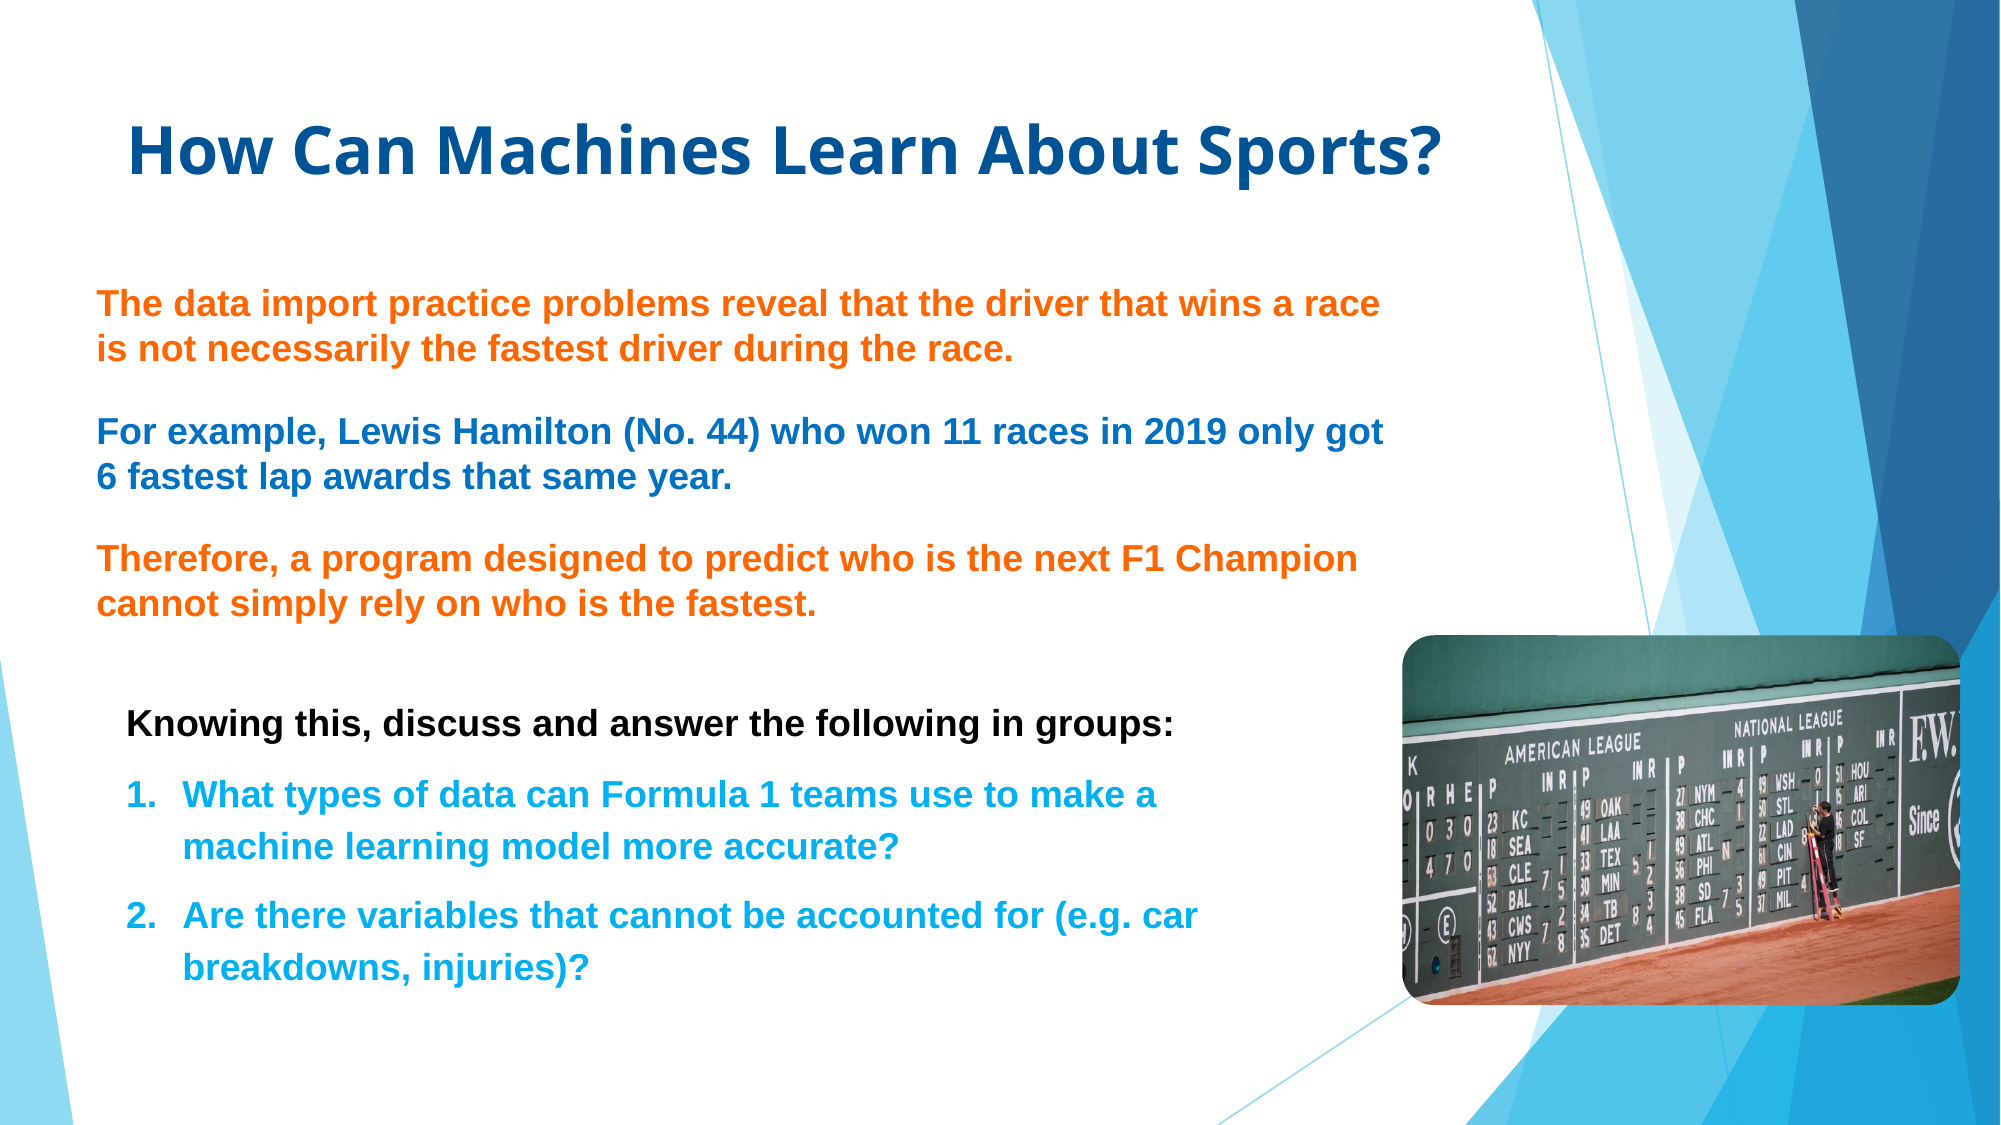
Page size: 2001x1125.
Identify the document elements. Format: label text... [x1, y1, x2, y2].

picture [1401, 634, 1961, 1006]
text_box Knowing this, discuss and answer the following in groups: What types of data can Formula 1 teams use to make a machine learning model more accurate? Are there variables that cannot be accounted for (e.g. car breakdowns, injuries)? [111, 684, 1328, 996]
title How Can Machines Learn About Sports? [111, 99, 1552, 317]
text_box The data import practice problems reveal that the driver that wins a race is not necessarily the fastest driver during the race. For example, Lewis Hamilton (No. 44) who won 11 races in 2019 only got 6 fastest lap awards that same year. Therefore, a program designed to predict who is the next F1 Champion cannot simply rely on who is the fastest. [81, 271, 1422, 632]
